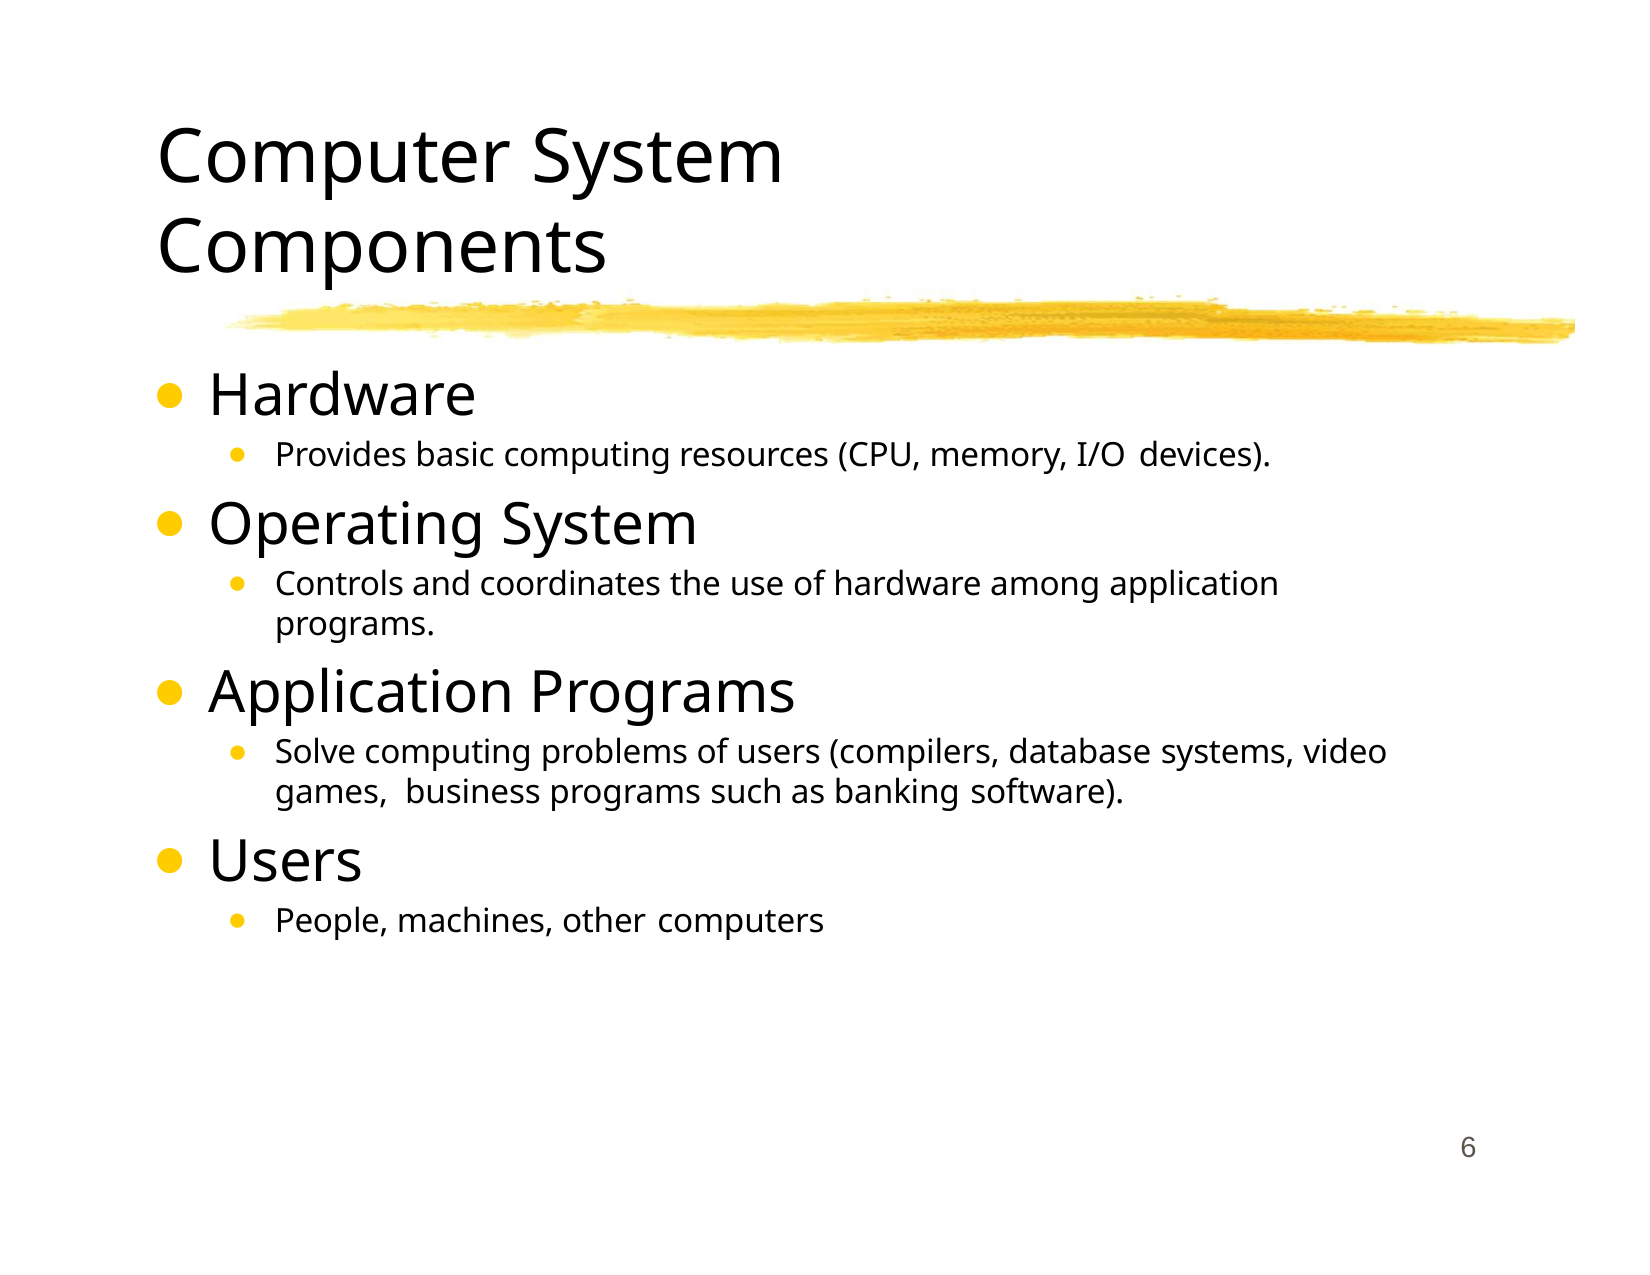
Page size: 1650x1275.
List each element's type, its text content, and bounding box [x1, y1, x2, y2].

picture [224, 289, 1575, 345]
text_box 6 [1454, 1129, 1484, 1164]
title Computer System Components [154, 105, 889, 321]
text_box Hardware Provides basic computing resources (CPU, memory, I/O devices). Operating System Controls and coordinates the use of hardware among application programs. Application Programs Solve computing problems of users (compilers, database systems, video games, business programs such as banking software). Users People, machines, other computers [150, 343, 1454, 940]
